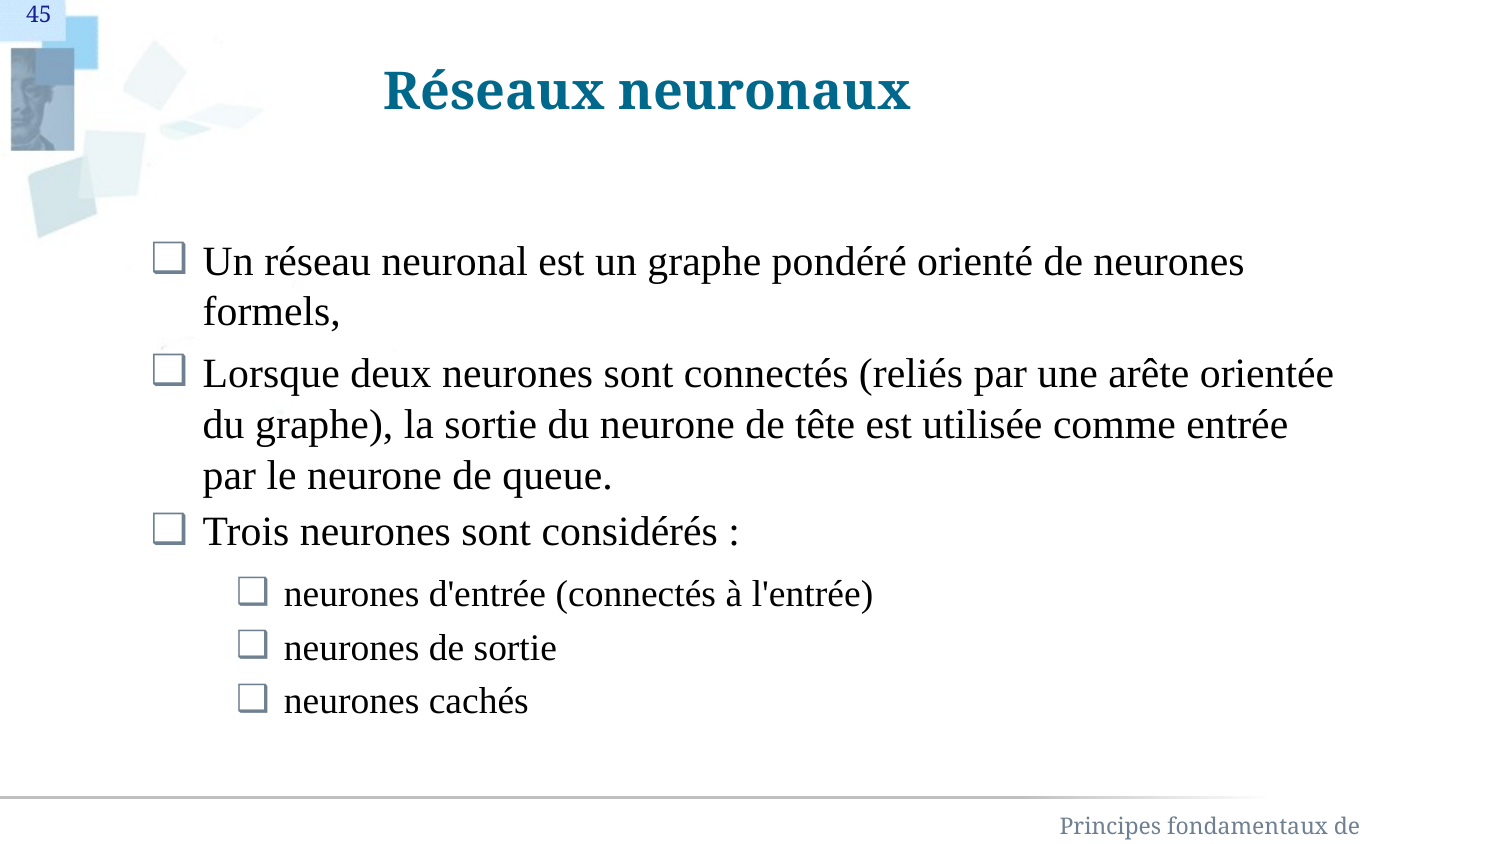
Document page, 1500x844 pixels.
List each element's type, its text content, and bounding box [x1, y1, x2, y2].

picture [0, 0, 396, 417]
footer Principes fondamentaux de l'apprentissage automatique [1055, 805, 1494, 844]
text_box 45 [21, 0, 61, 28]
text_box Un réseau neuronal est un graphe pondéré orienté de neurones formels, Lorsque deux neurones sont connectés (reliés par une arête orientée du graphe), la sortie du neurone de tête est utilisée comme entrée par le neurone de queue. Trois neurones sont considérés : neurones d'entrée (connectés à l'entrée) neurones de sortie neurones cachés [146, 230, 1364, 722]
title Réseaux neuronaux [83, 52, 1417, 199]
